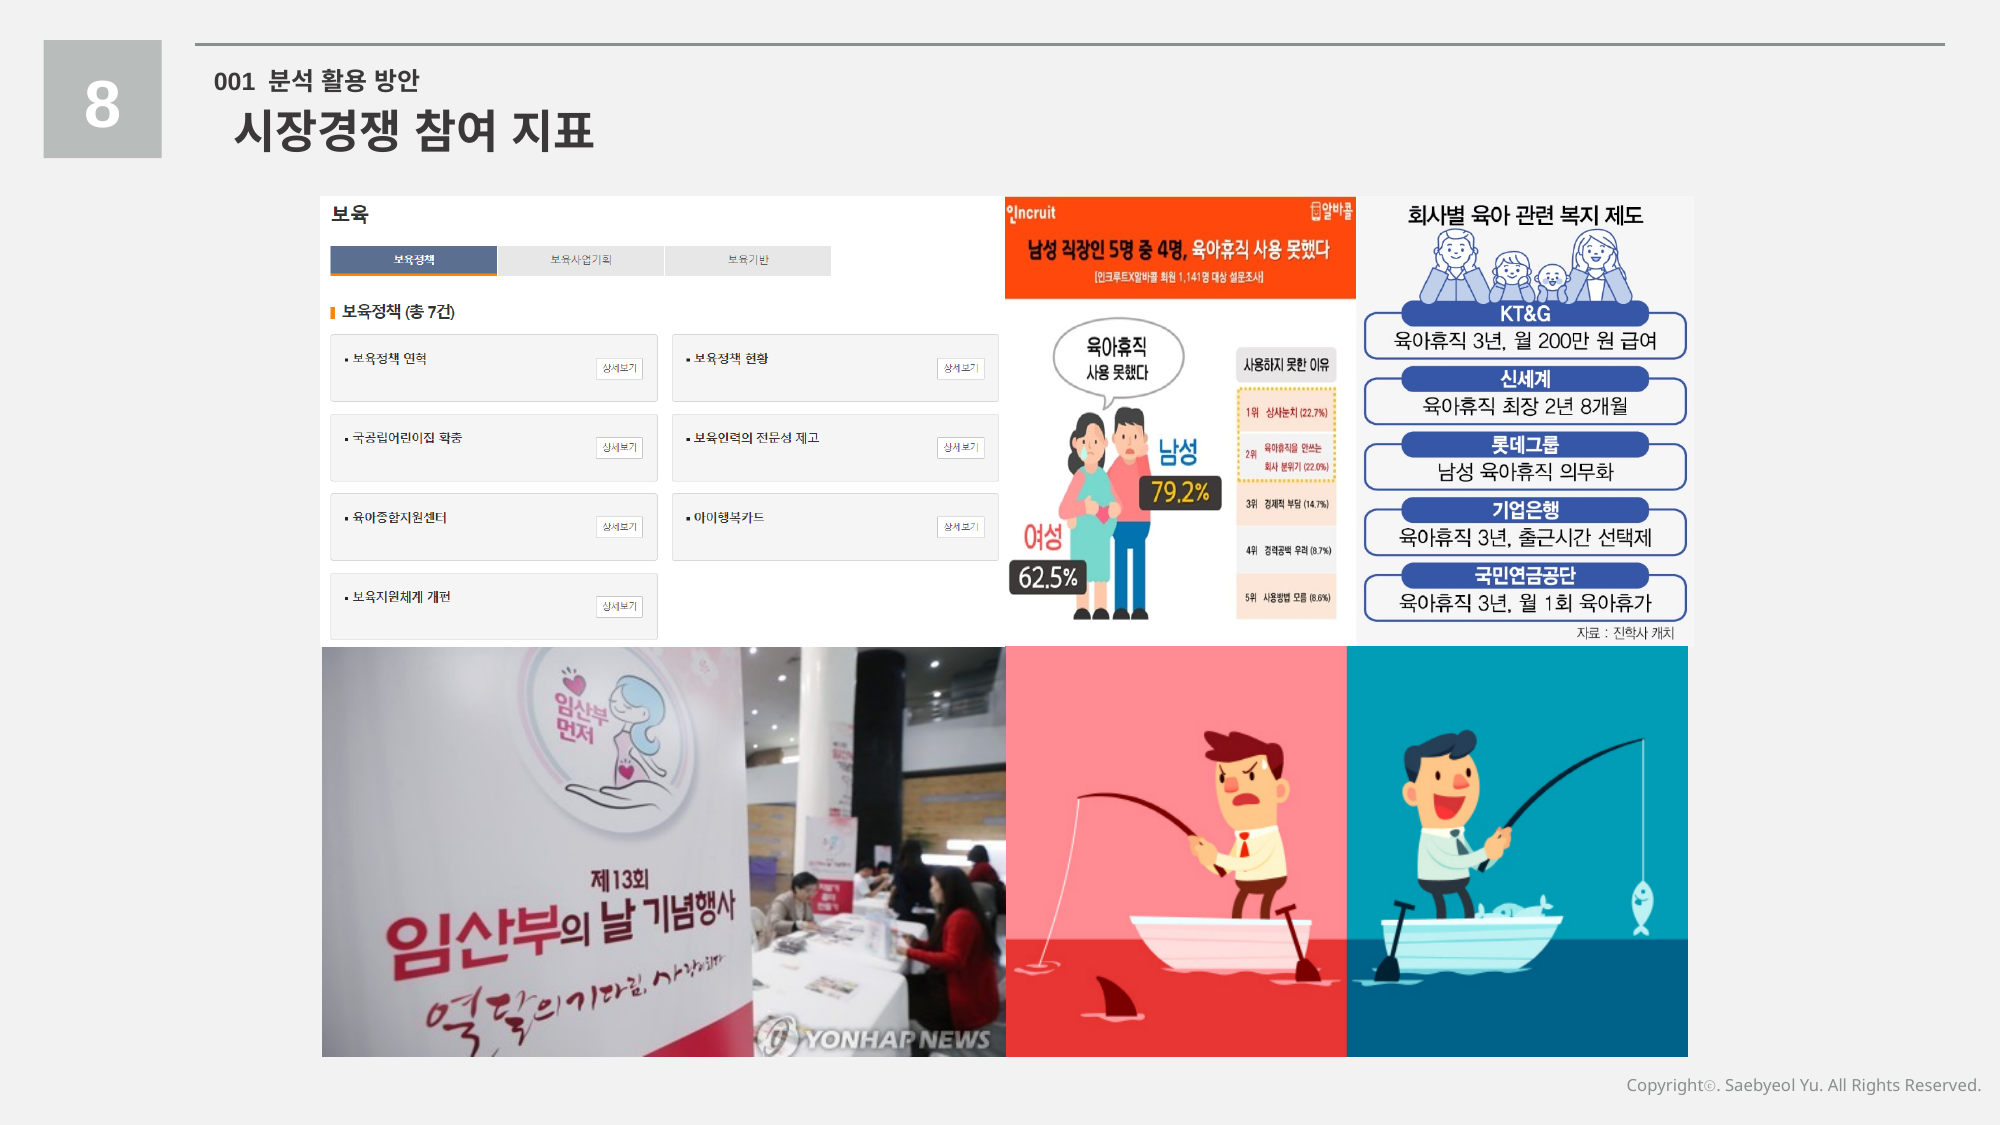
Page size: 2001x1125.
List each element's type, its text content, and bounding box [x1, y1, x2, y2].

picture [1353, 979, 1422, 986]
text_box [194, 57, 635, 167]
picture [320, 196, 1694, 1057]
text_box [42, 39, 163, 159]
text_box 8 [43, 52, 162, 148]
